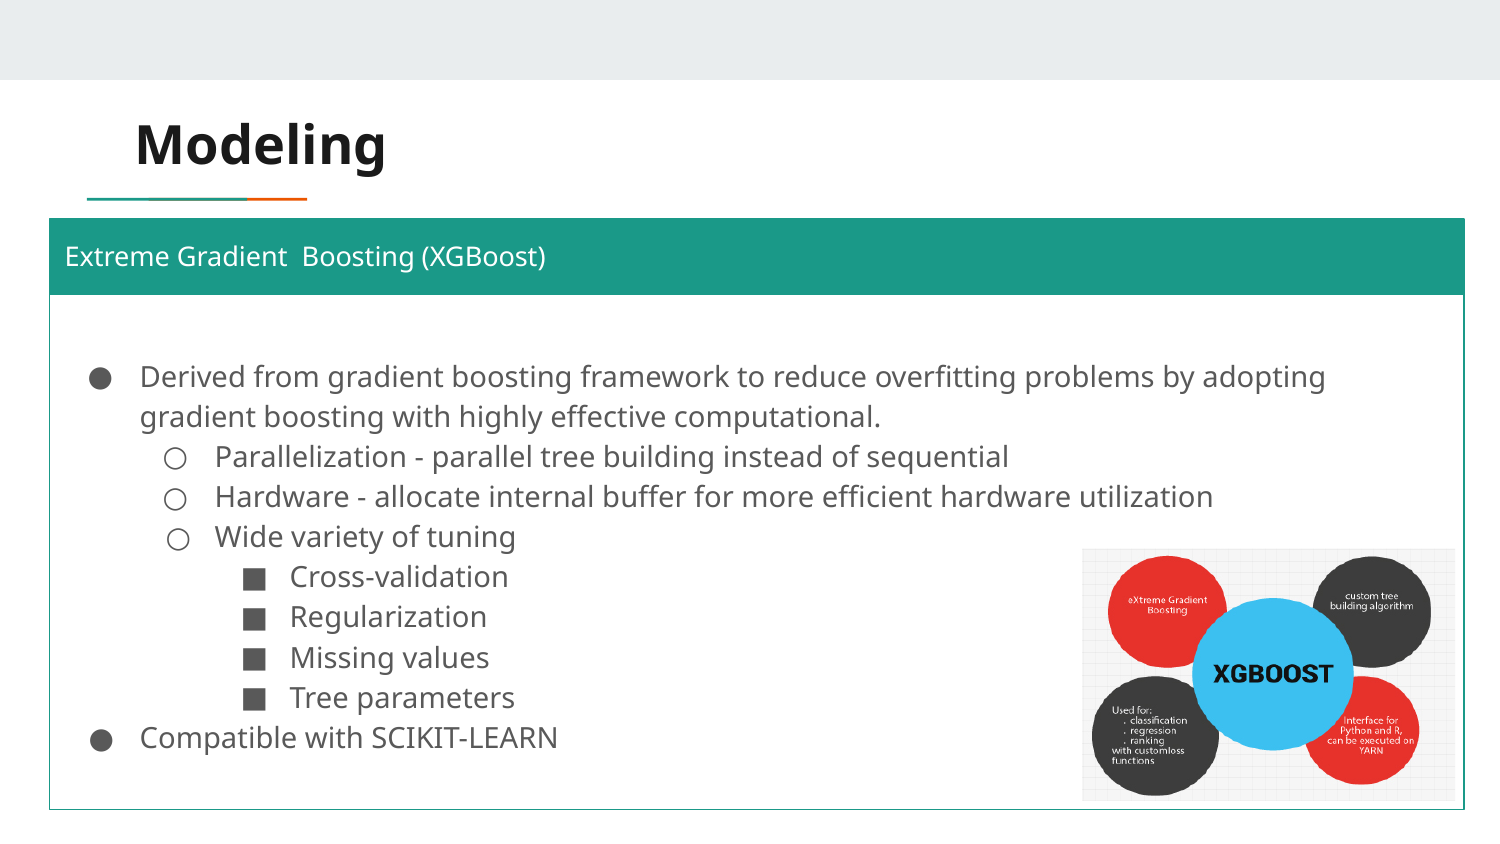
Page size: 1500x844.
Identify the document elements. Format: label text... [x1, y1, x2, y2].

title Modeling [119, 95, 1381, 184]
picture [1081, 548, 1456, 801]
text_box Derived from gradient boosting framework to reduce overfitting problems by adopting gradient boosting with highly effective computational. Parallelization - parallel tree building instead of sequential Hardware - allocate internal buffer for more efficient hardware utilization Wide variety of tuning Cross-validation Regularization Missing values Tree parameters Compatible with SCIKIT-LEARN [49, 295, 1465, 810]
list Extreme Gradient Boosting (XGBoost) [49, 219, 1465, 295]
